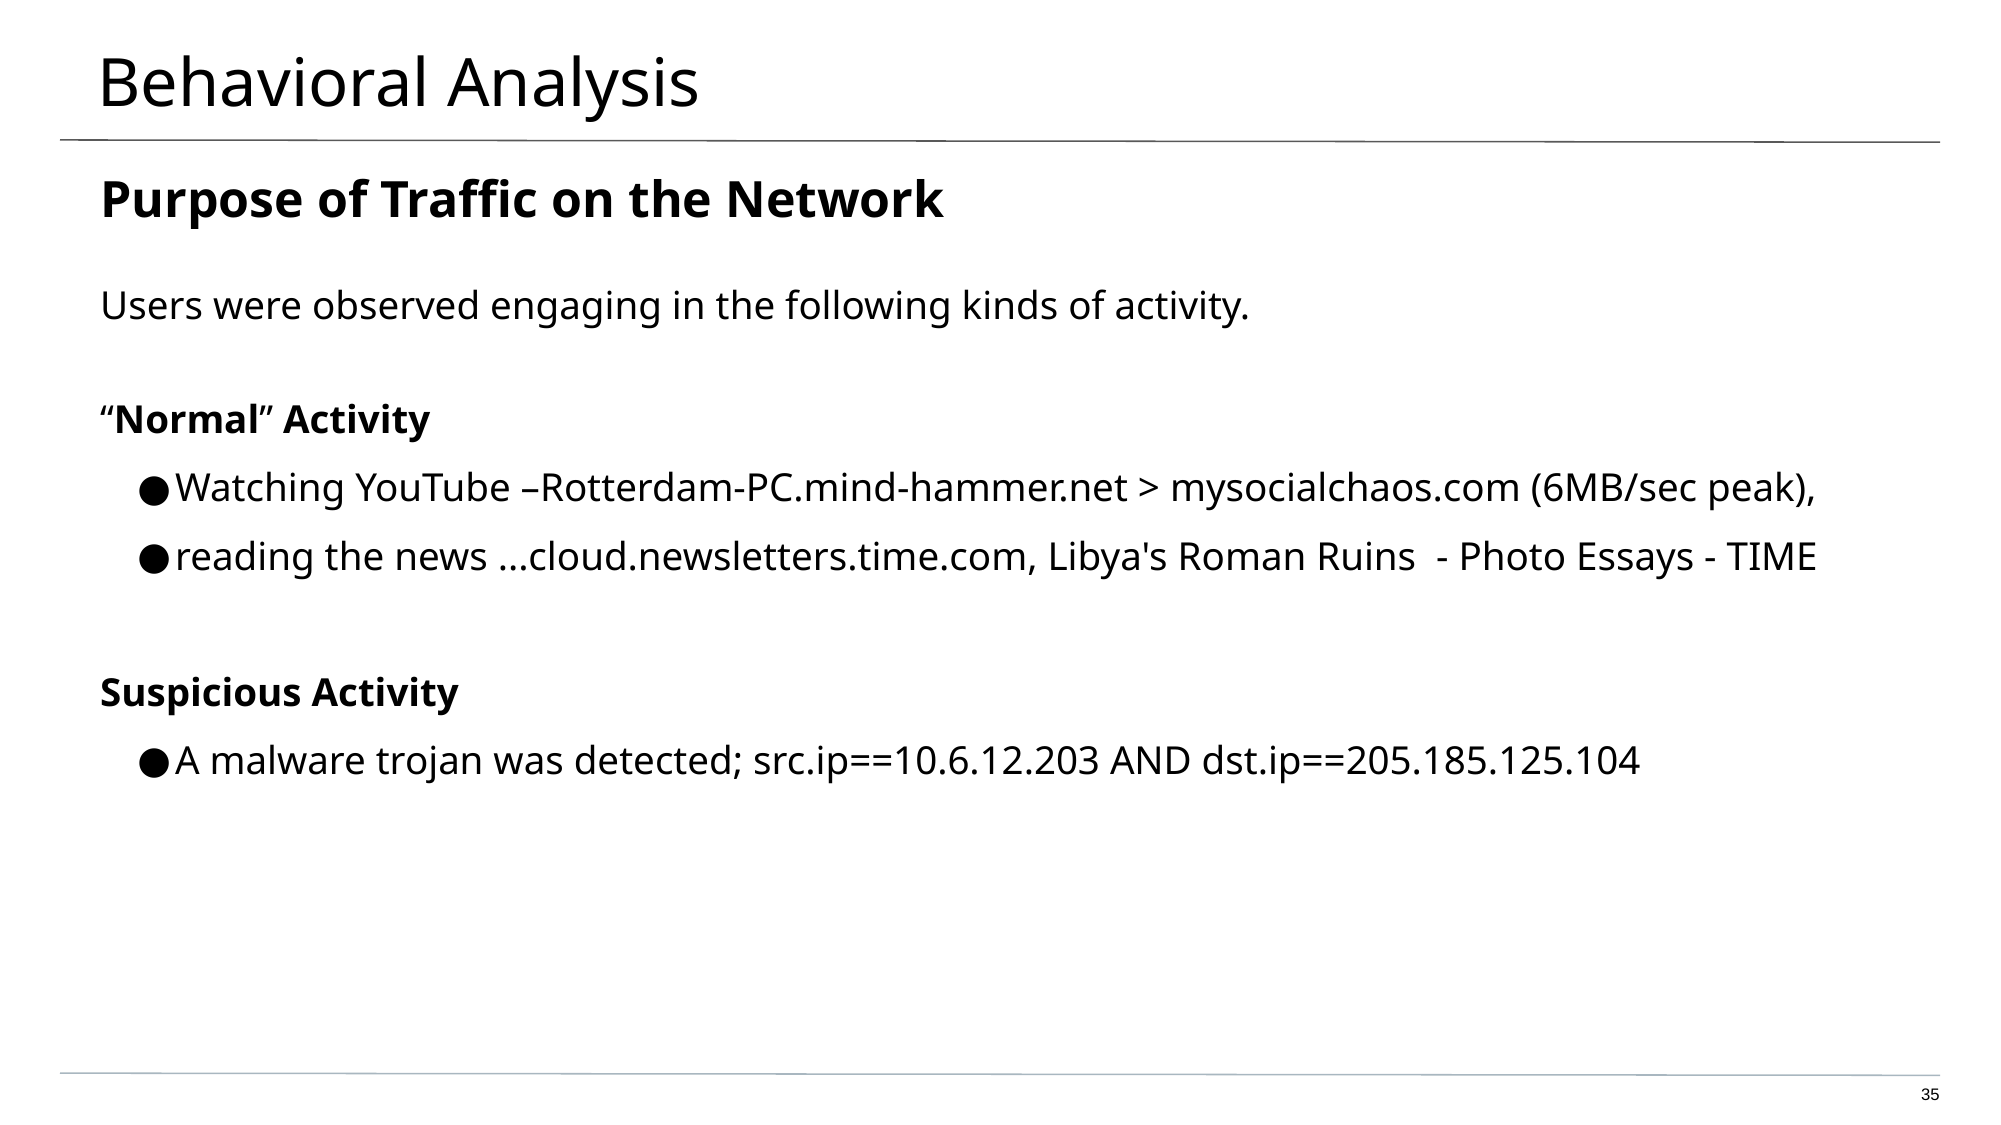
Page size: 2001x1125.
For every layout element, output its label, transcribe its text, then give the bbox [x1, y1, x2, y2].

subtitle Purpose of Traffic on the Network [0, 147, 2000, 228]
slide_number 35 [1882, 1084, 1940, 1108]
list Users were observed engaging in the following kinds of activity. “Normal” Activity Watching YouTube –Rotterdam-PC.mind-hammer.net > mysocialchaos.com (6MB/sec peak), reading the news ...cloud.newsletters.time.com, Libya's Roman Ruins - Photo Essays - TIME Suspicious Activity A malware trojan was detected; src.ip==10.6.12.203 AND dst.ip==205.185.125.104 [0, 280, 2000, 1074]
title Behavioral Analysis [0, 0, 2000, 117]
